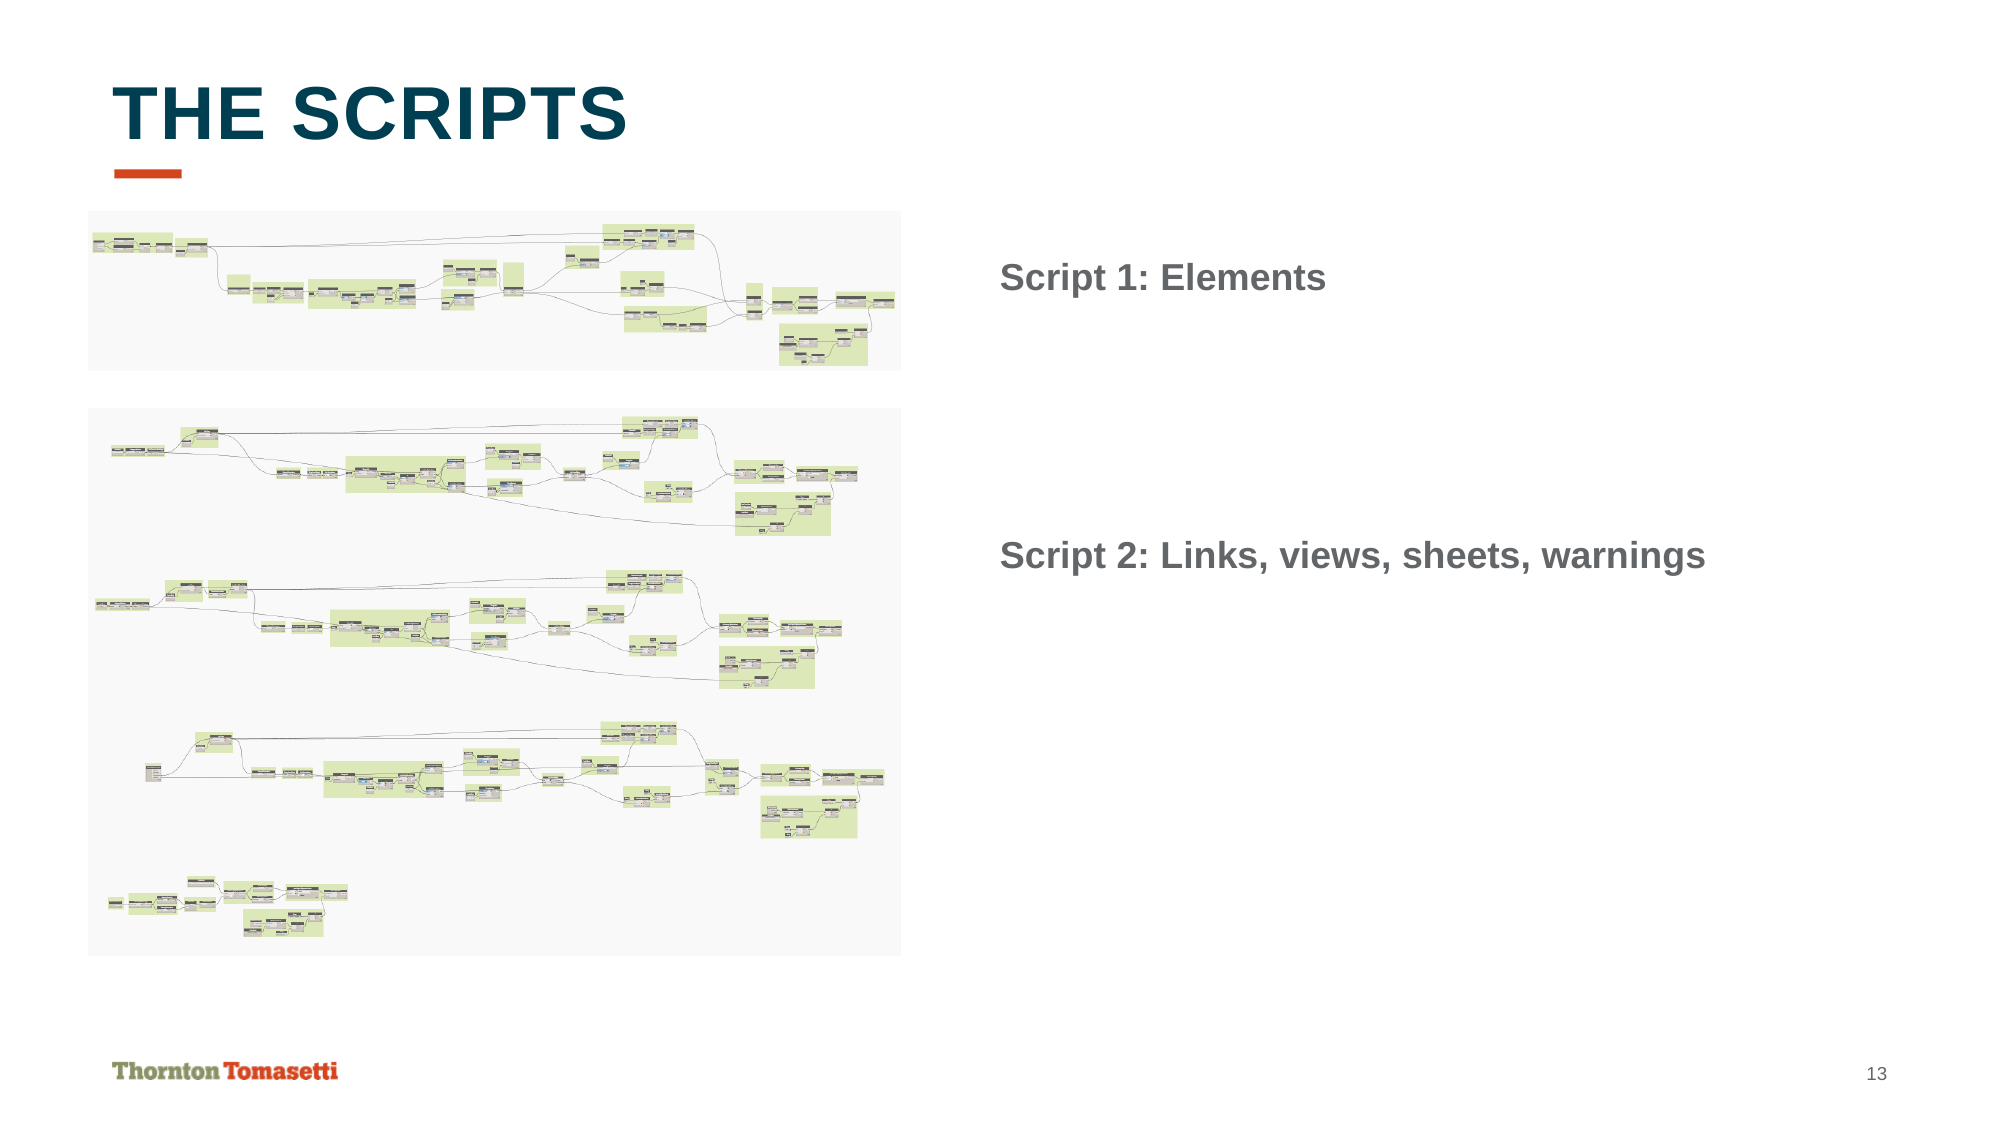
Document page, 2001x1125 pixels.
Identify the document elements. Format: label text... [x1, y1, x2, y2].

text_box Script 1: Elements [999, 253, 1798, 315]
text_box [113, 168, 183, 179]
text_box Script 2: Links, views, sheets, warnings [999, 531, 1716, 594]
picture [88, 408, 901, 956]
slide_number 13 [1831, 1042, 1888, 1103]
picture [88, 211, 901, 371]
picture [112, 1061, 338, 1080]
title the scripts [112, 75, 1888, 170]
